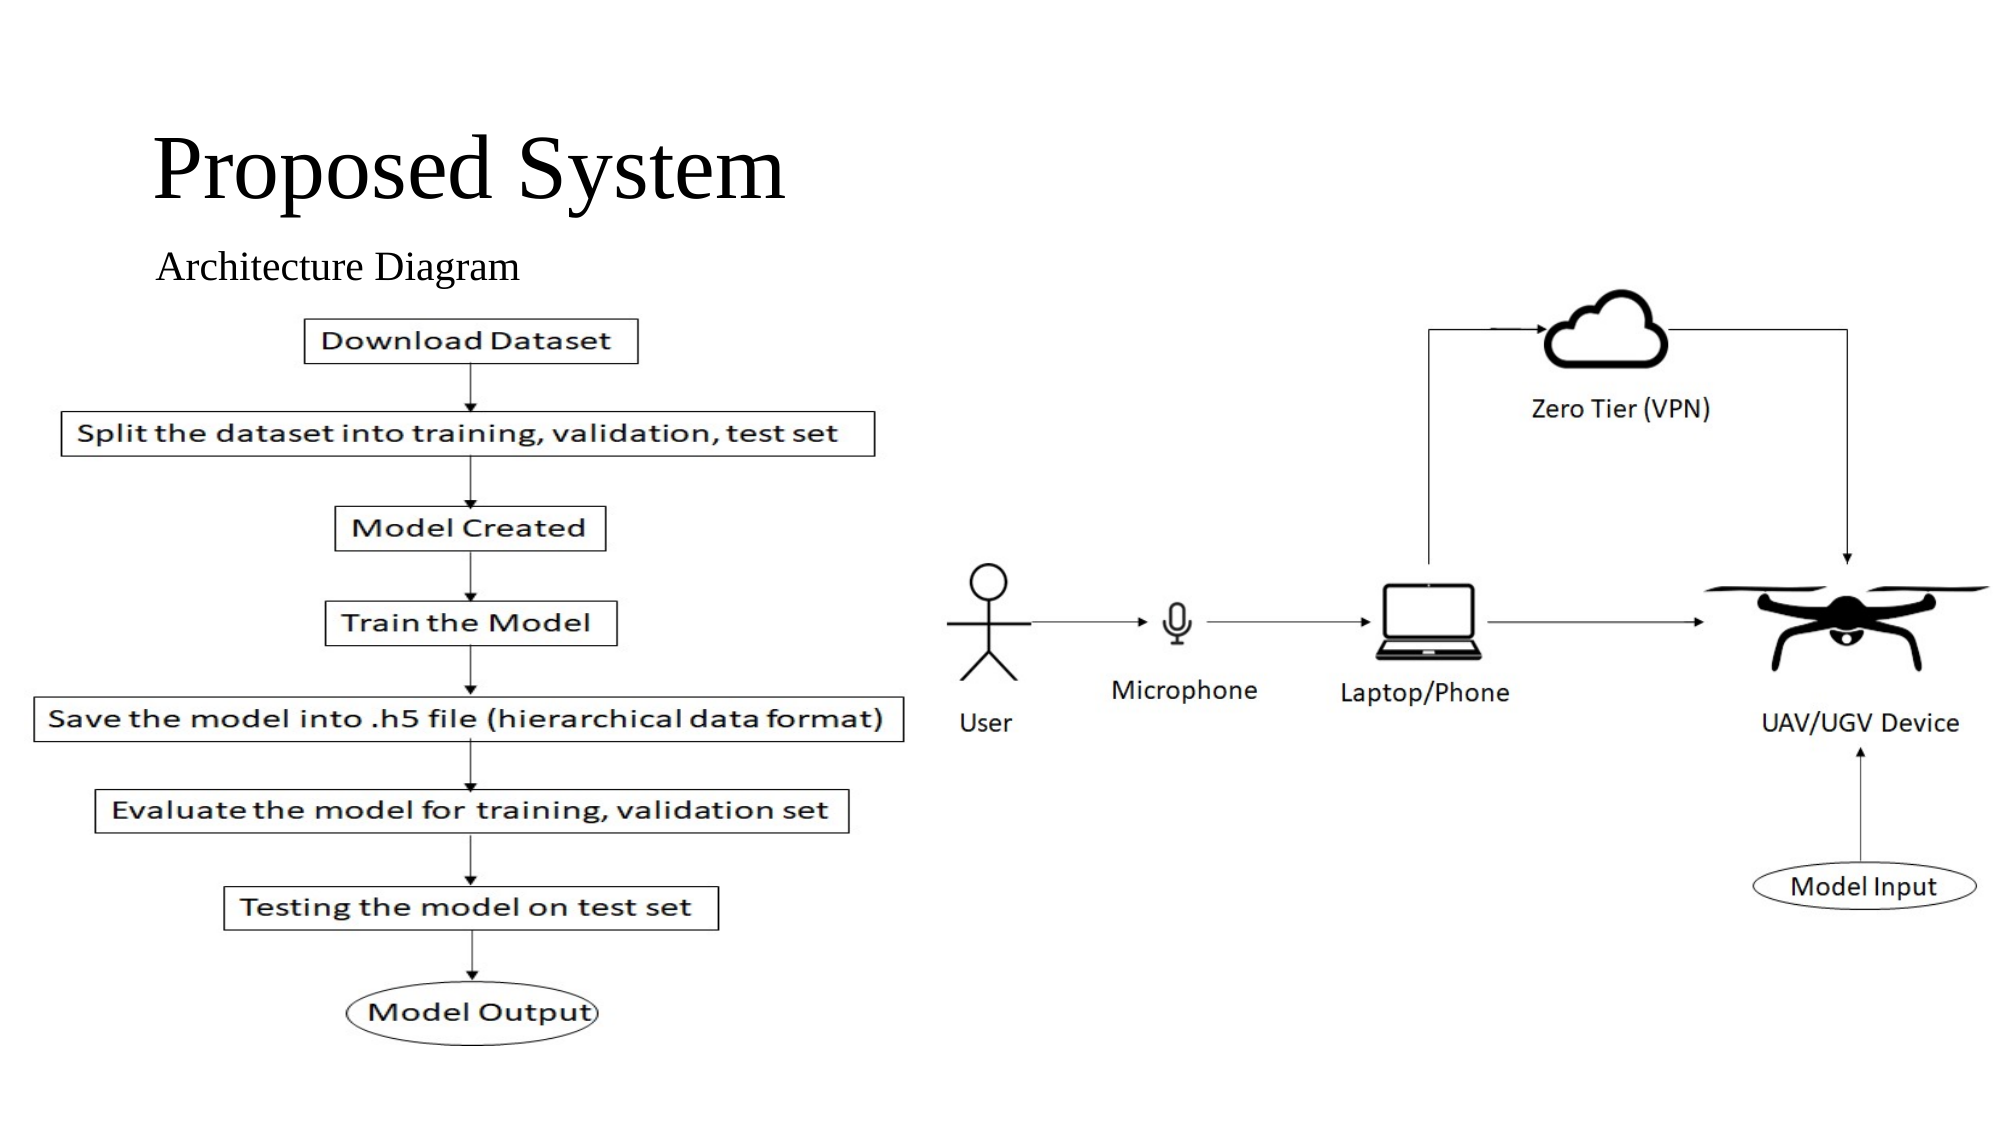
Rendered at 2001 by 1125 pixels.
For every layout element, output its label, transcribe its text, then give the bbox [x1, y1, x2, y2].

title Proposed System [137, 59, 1863, 278]
picture [24, 314, 908, 1046]
picture [941, 266, 2000, 921]
text_box Architecture Diagram [140, 158, 1866, 376]
